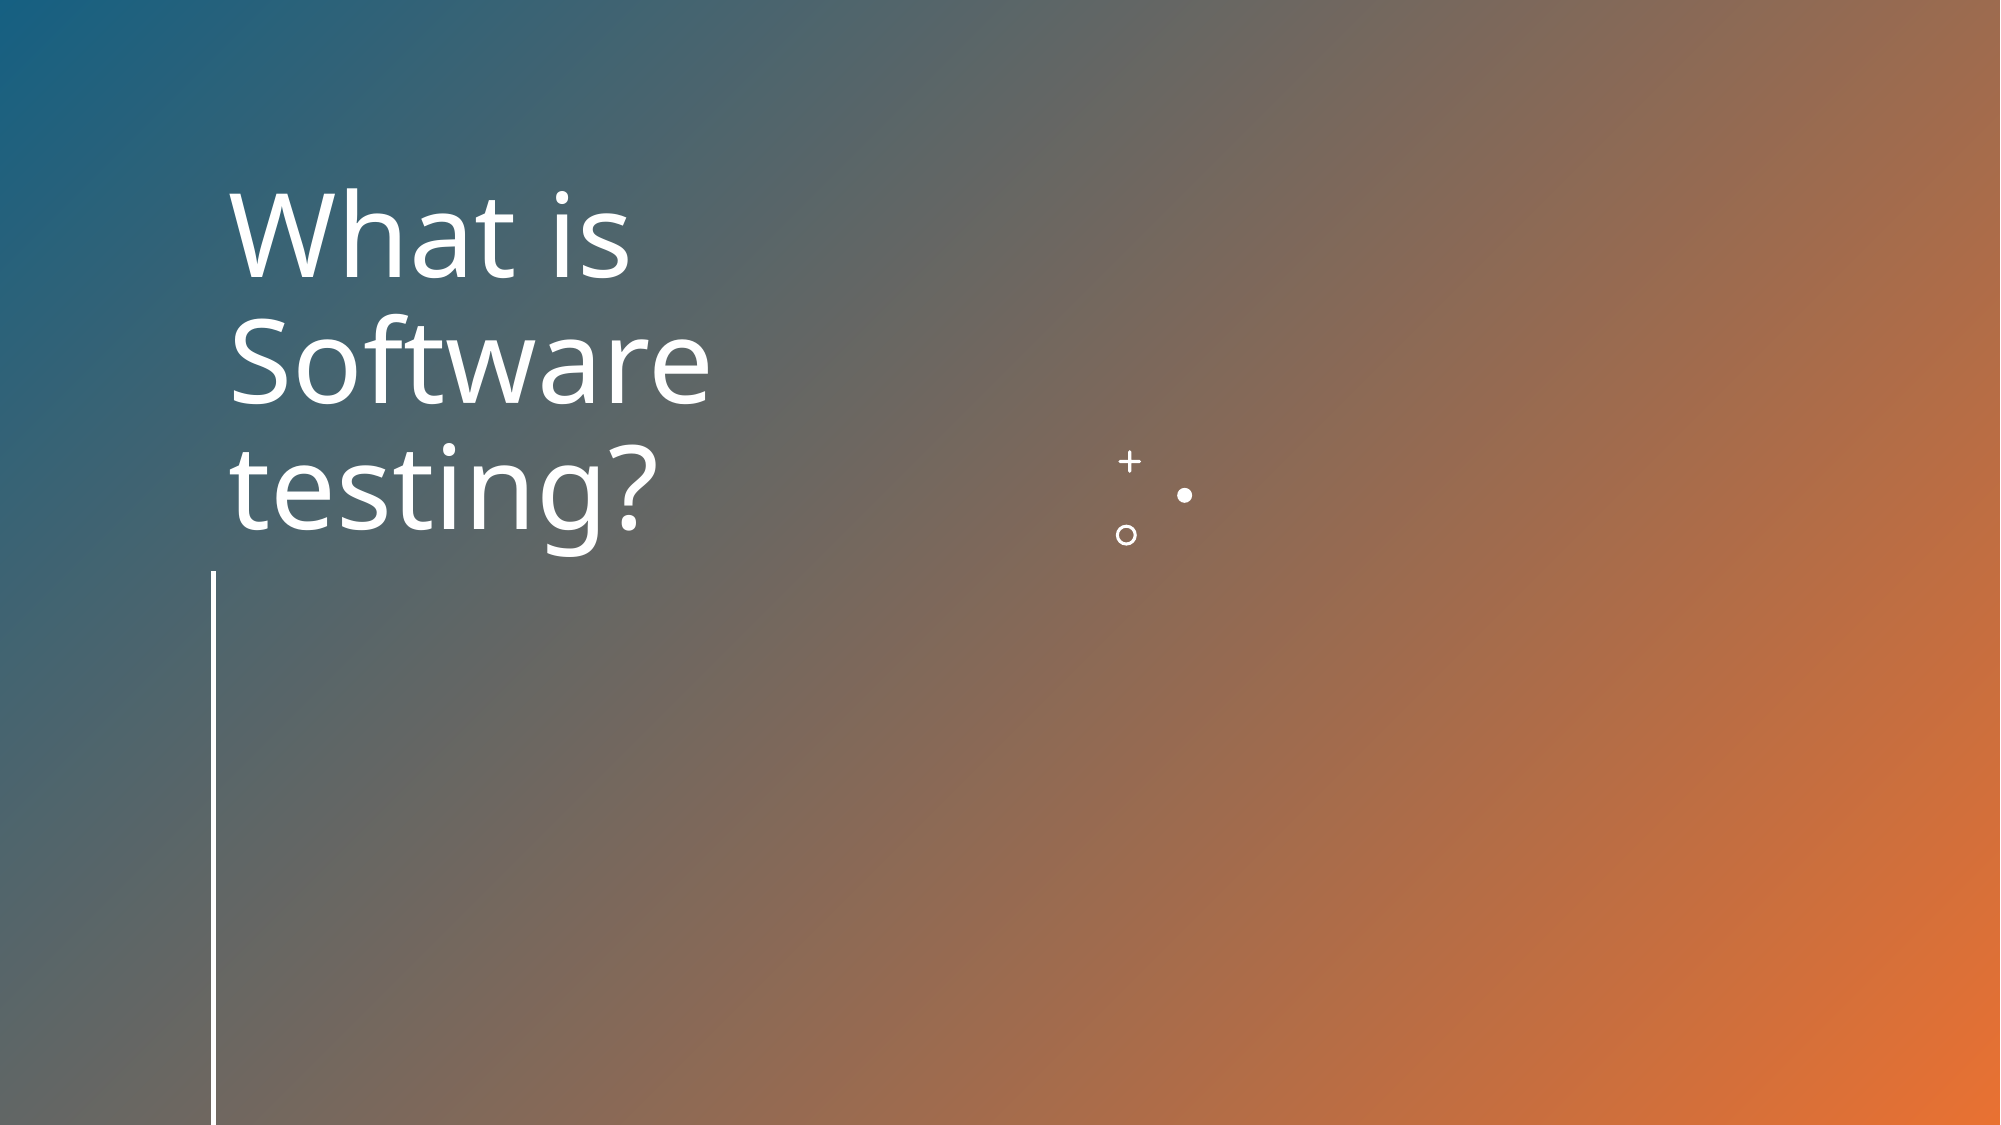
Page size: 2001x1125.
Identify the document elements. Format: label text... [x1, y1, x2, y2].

text_box [1118, 450, 1142, 473]
text_box [0, 0, 2000, 1125]
text_box [1115, 524, 1137, 546]
title What is Software testing? [213, 96, 1101, 563]
text_box [1177, 487, 1193, 503]
